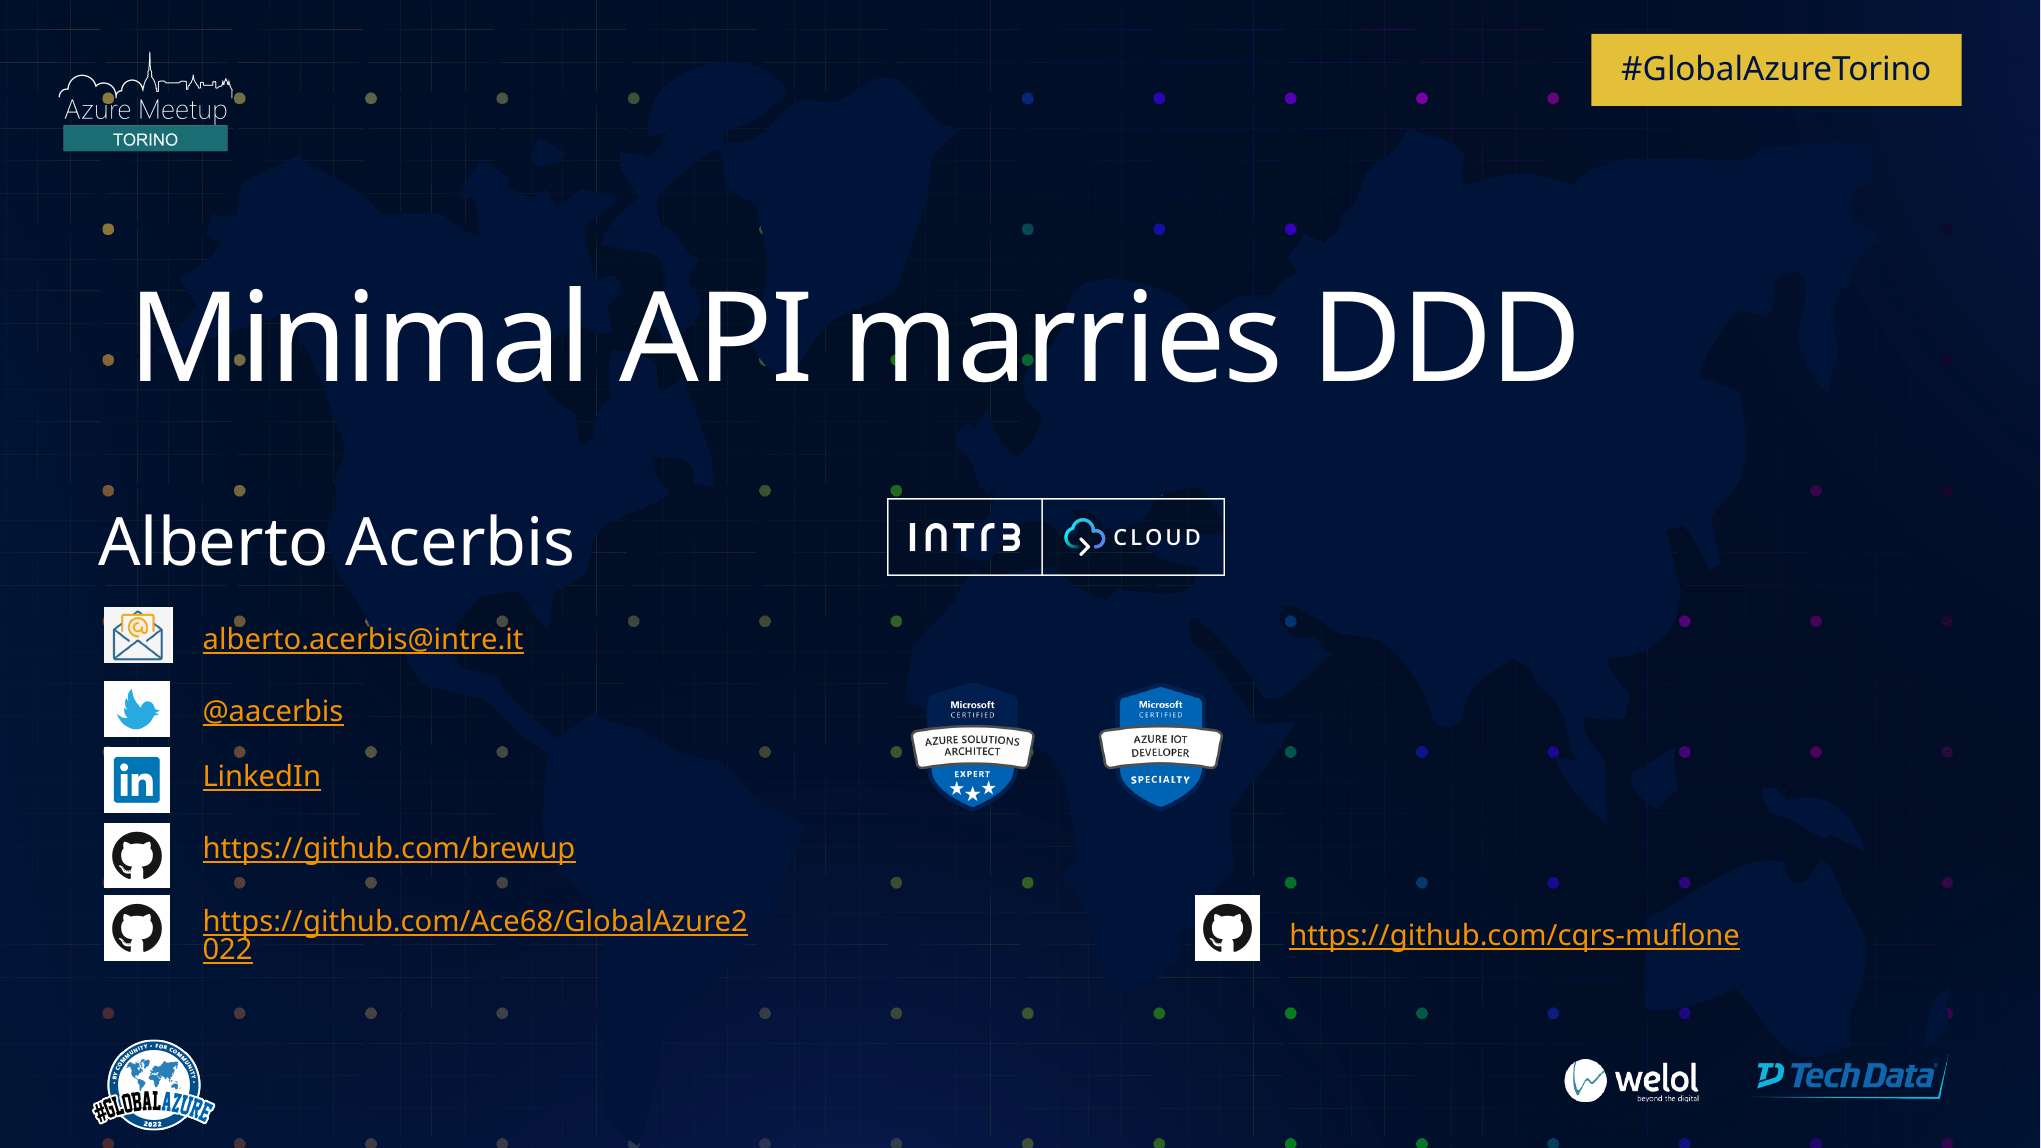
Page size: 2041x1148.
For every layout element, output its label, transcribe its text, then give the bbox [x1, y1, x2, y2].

title Minimal API marries DDD [104, 258, 1910, 459]
text_box https://github.com/brewup [172, 812, 608, 884]
picture [0, 0, 2041, 1148]
text_box https://github.com/cqrs-muflone [1259, 898, 1882, 971]
list Alberto Acerbis [74, 490, 1967, 987]
text_box LinkedIn [172, 747, 375, 812]
text_box https://github.com/Ace68/GlobalAzure2022 [172, 884, 795, 957]
text_box alberto.acerbis@intre.it [172, 603, 705, 675]
text_box @aacerbis [172, 675, 375, 747]
